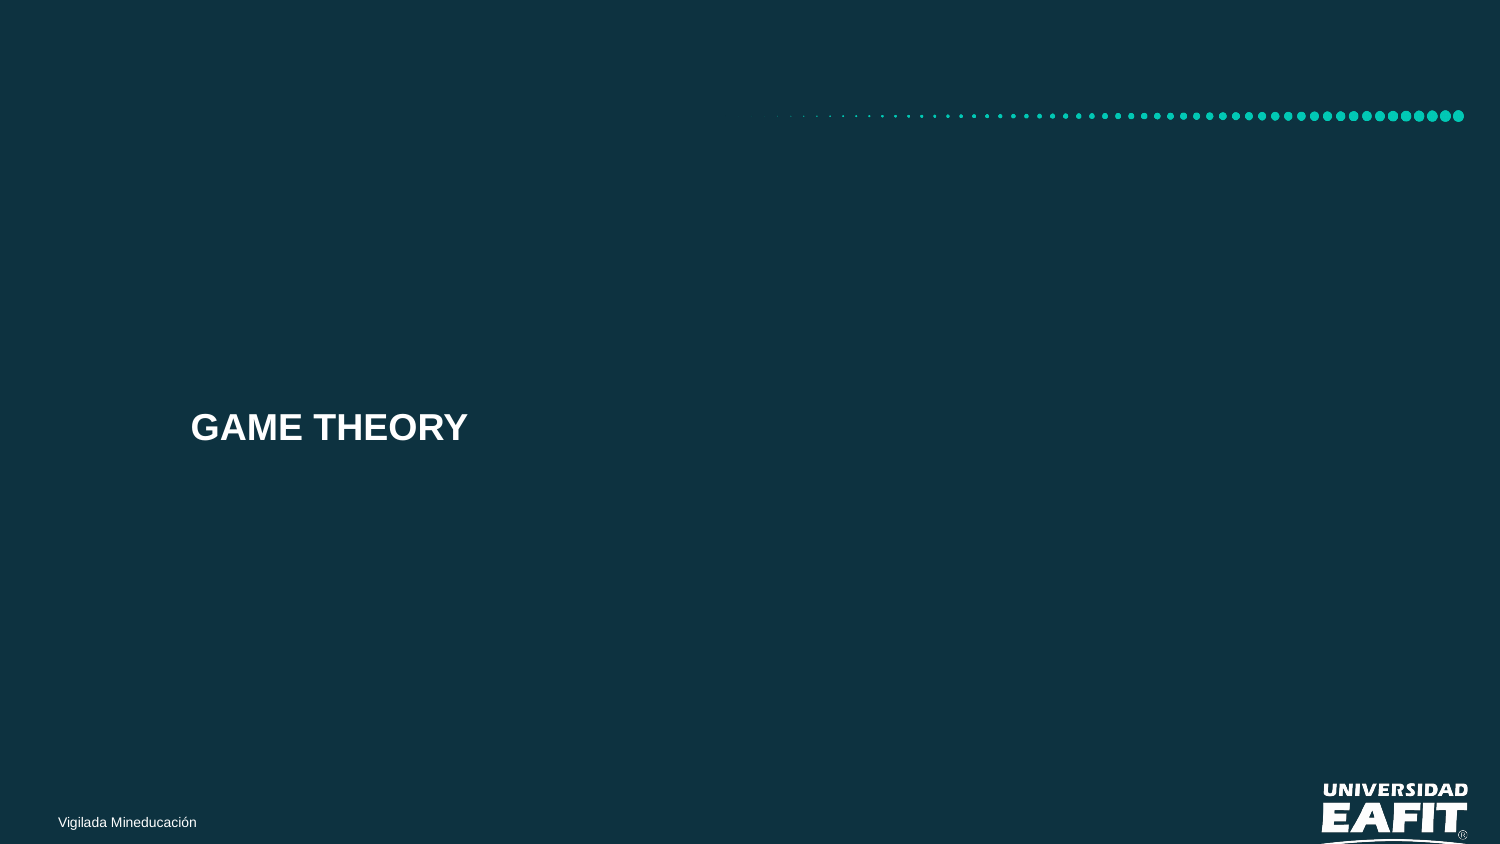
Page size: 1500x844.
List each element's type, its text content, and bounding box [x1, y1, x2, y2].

picture [712, 110, 1464, 122]
picture [1321, 783, 1468, 844]
list GAME THEORY [156, 148, 1390, 696]
